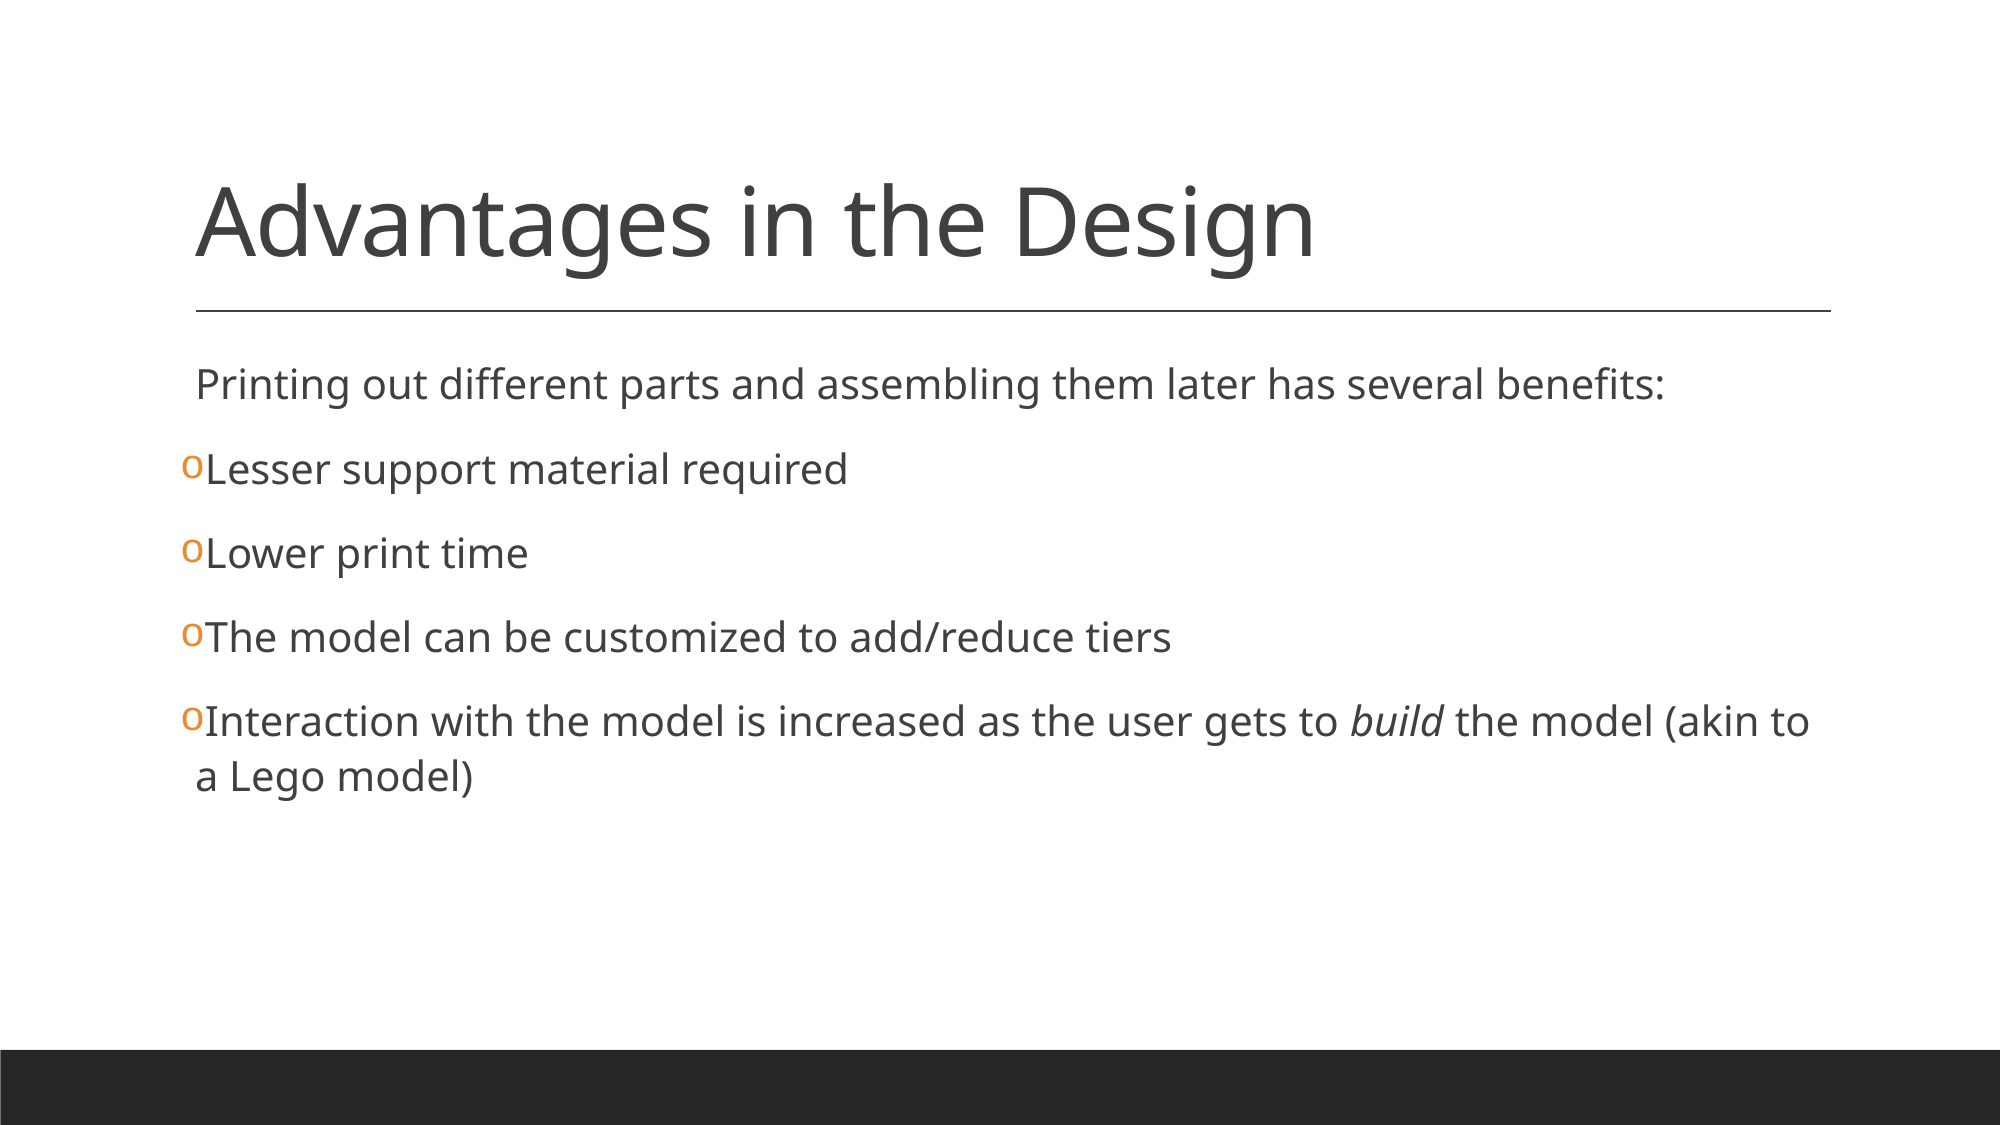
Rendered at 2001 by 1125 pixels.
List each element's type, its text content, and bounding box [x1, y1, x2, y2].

title Advantages in the Design [180, 47, 1830, 285]
list Printing out different parts and assembling them later has several benefits: Lesser support material required Lower print time The model can be customized to add/reduce tiers Interaction with the model is increased as the user gets to build the model (akin to a Lego model) [180, 345, 1830, 963]
